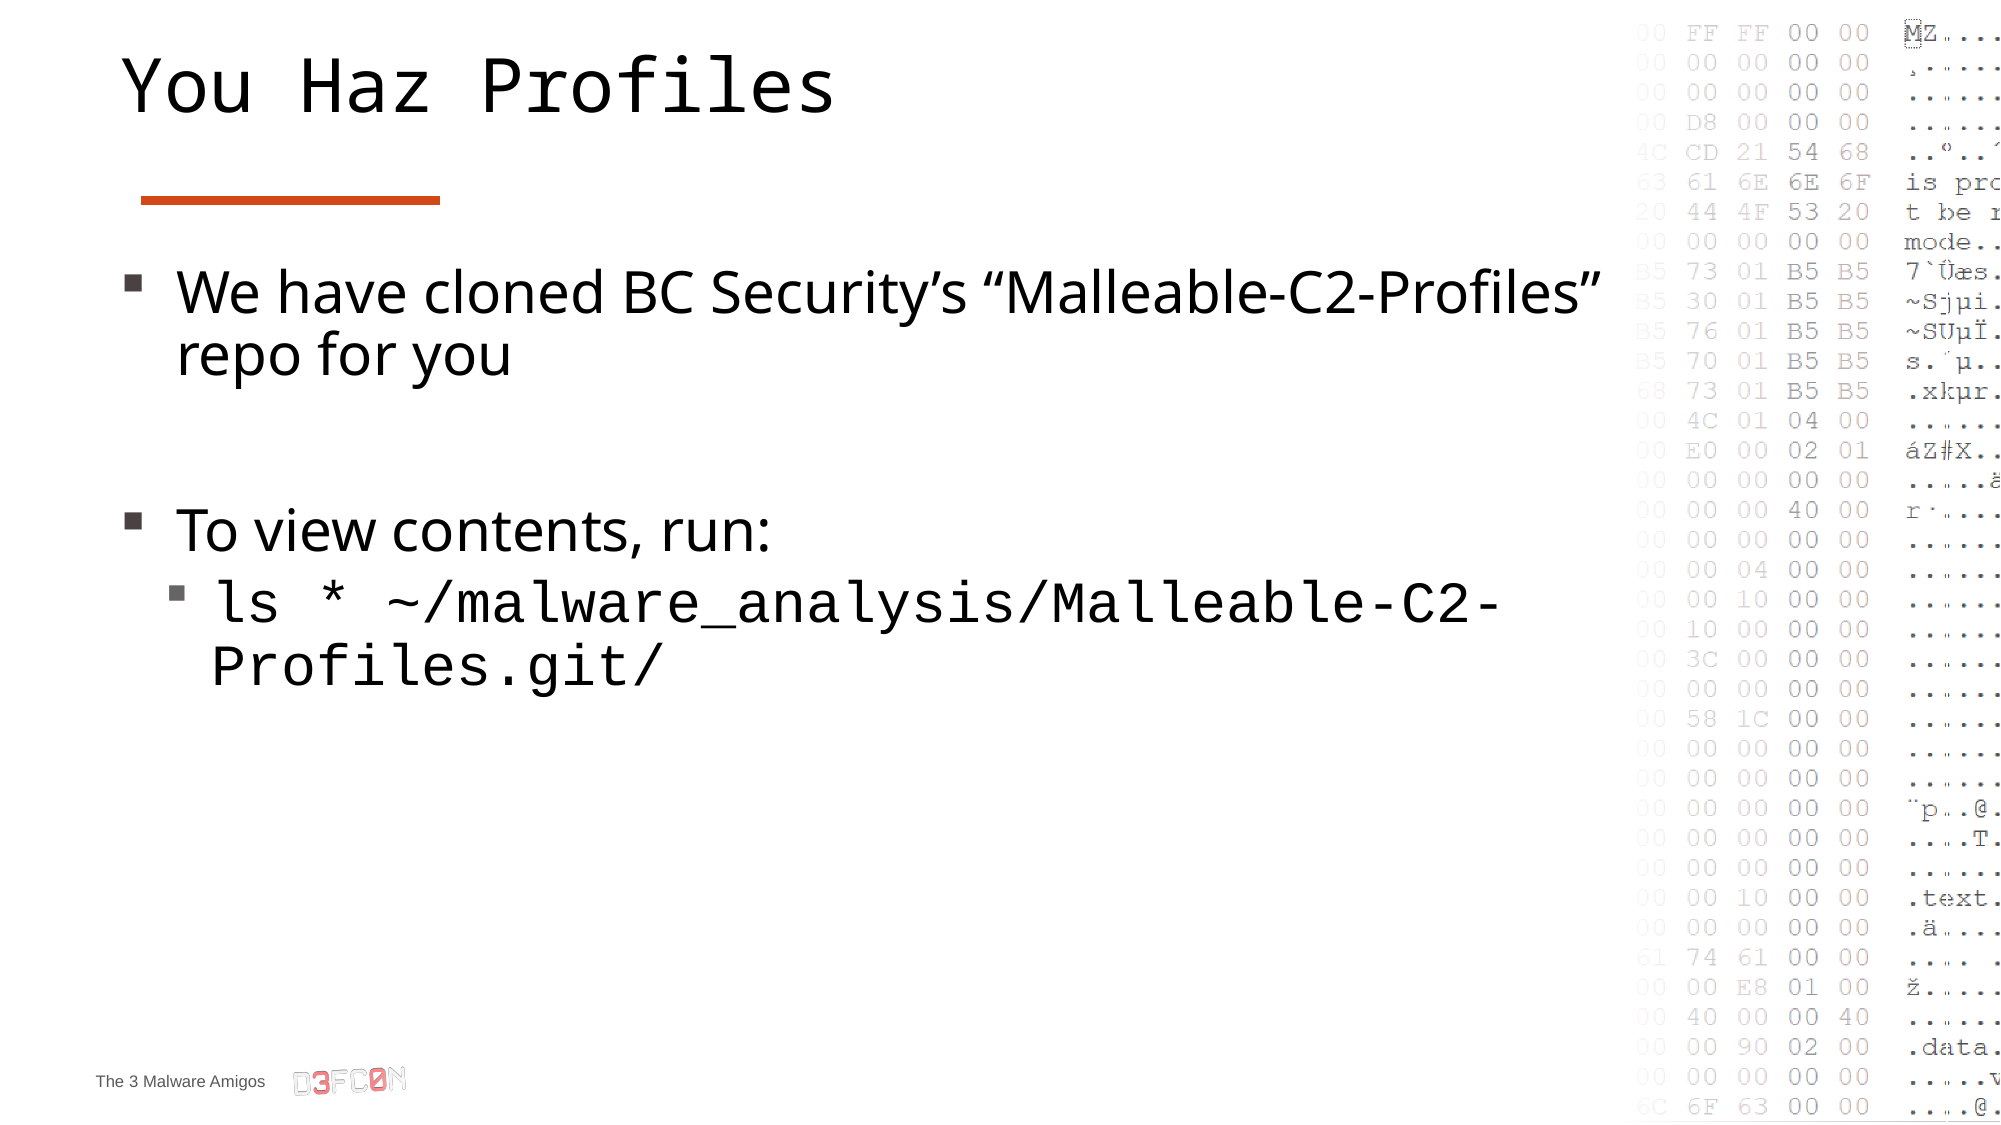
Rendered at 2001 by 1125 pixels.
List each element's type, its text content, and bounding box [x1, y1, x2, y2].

list We have cloned BC Security’s “Malleable-C2-Profiles” repo for you To view contents, run: ls * ~/malware_analysis/Malleable-C2-Profiles.git/ [104, 255, 1634, 968]
title You Haz Profiles [104, 12, 1774, 165]
